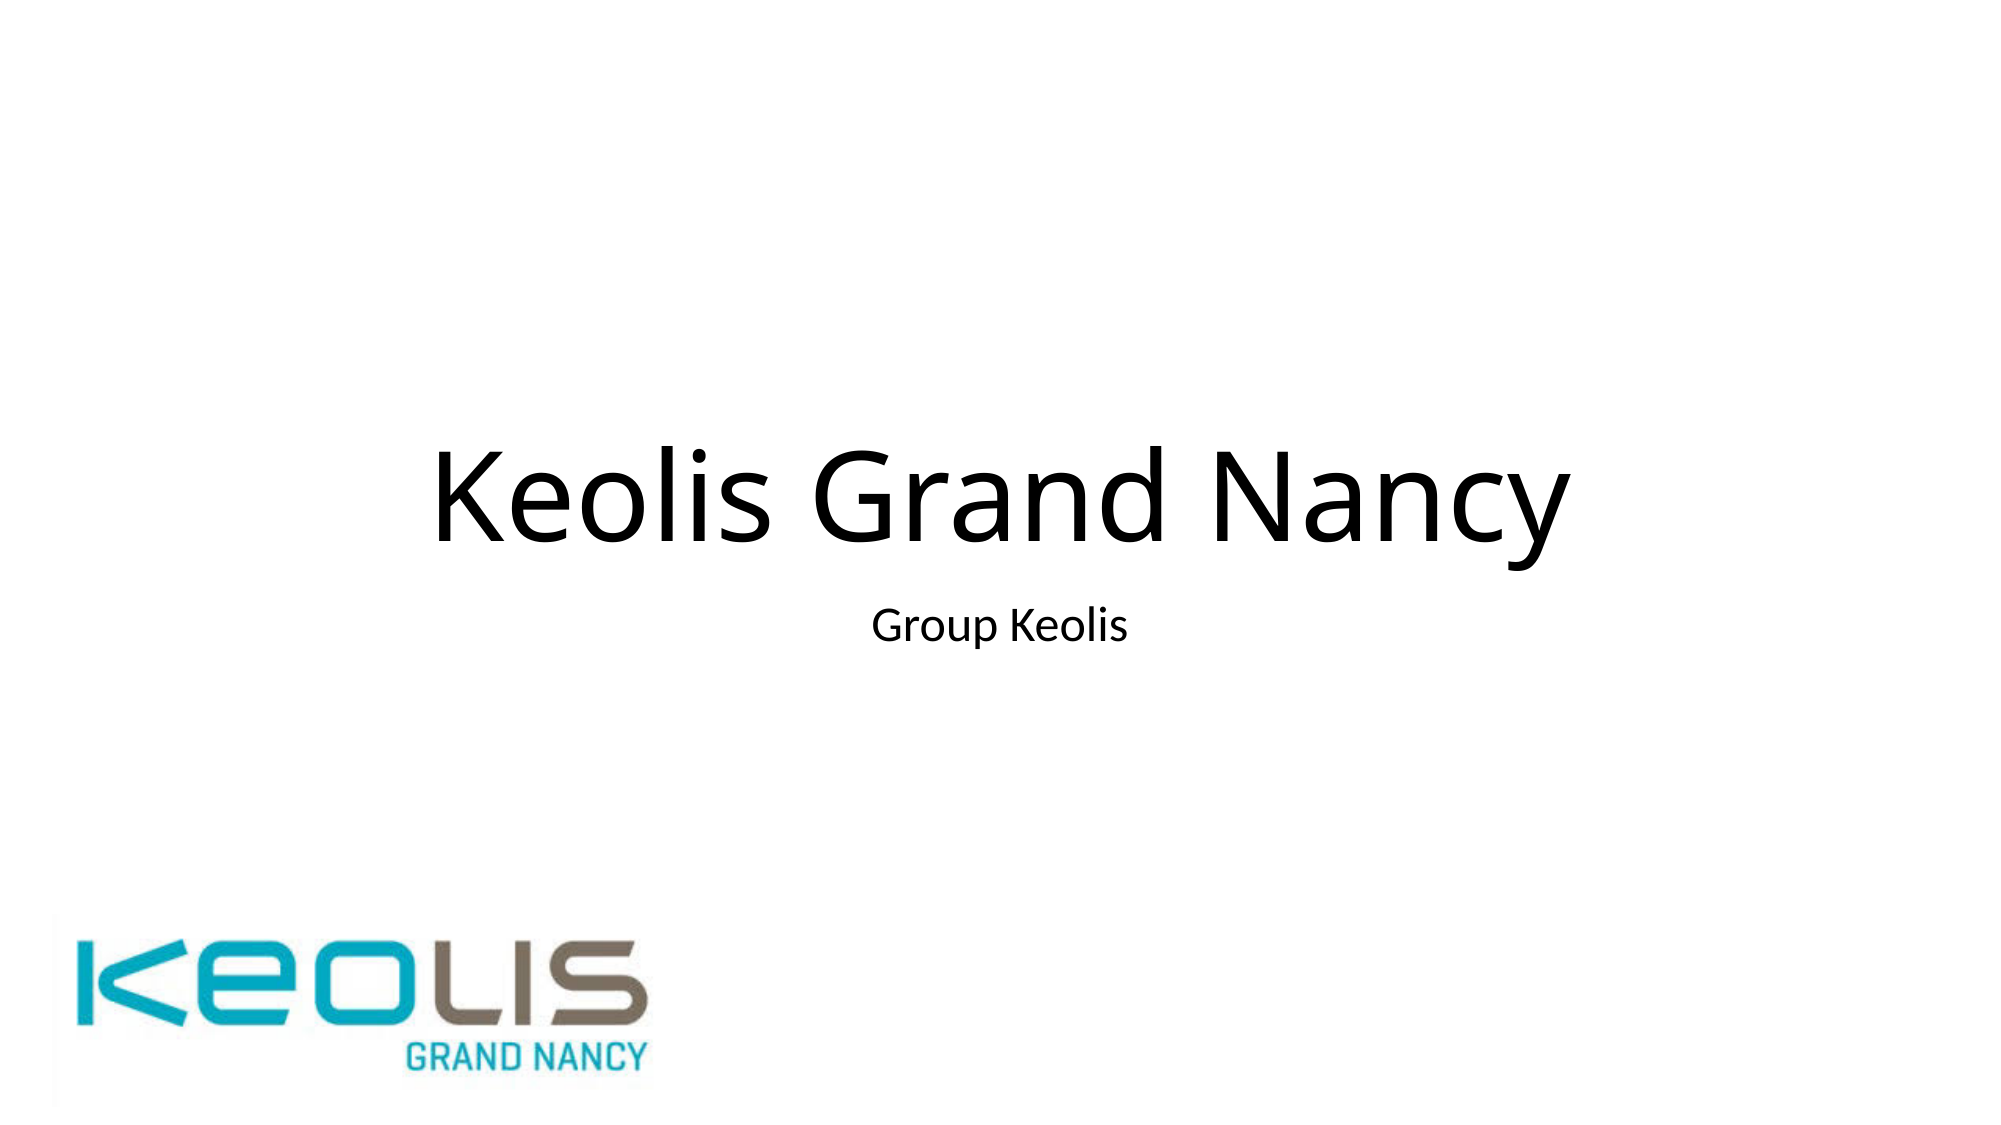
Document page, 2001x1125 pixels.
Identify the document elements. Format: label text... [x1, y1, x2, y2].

picture [52, 914, 675, 1108]
title Keolis Grand Nancy [249, 184, 1750, 576]
subtitle Group Keolis [249, 590, 1750, 863]
